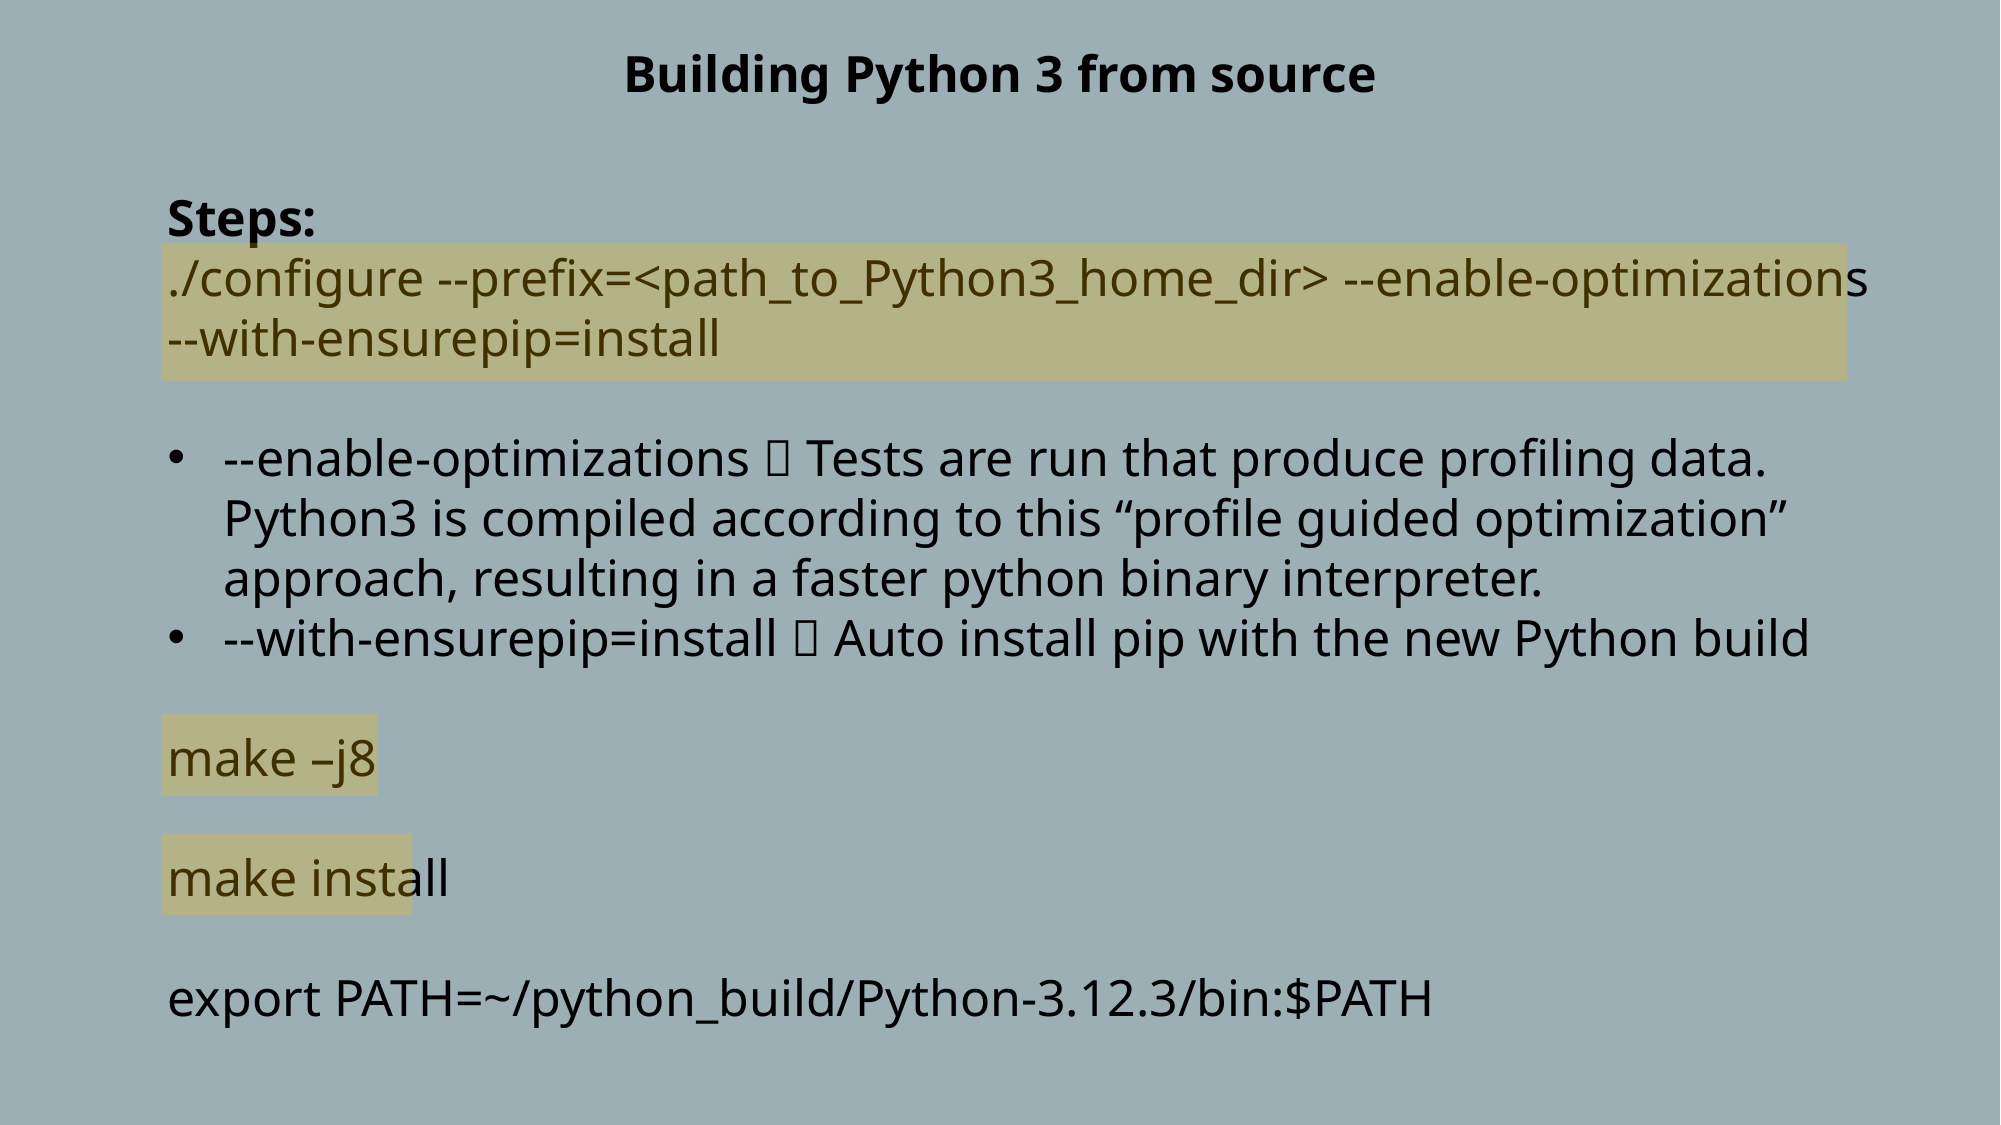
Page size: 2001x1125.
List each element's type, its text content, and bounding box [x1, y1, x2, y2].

text_box Building Python 3 from source [608, 35, 1392, 110]
text_box [160, 832, 413, 916]
text_box [160, 242, 1848, 382]
text_box [160, 713, 379, 797]
text_box Steps: ./configure --prefix=<path_to_Python3_home_dir> --enable-optimizations --with-ensurepip=install --enable-optimizations  Tests are run that produce profiling data. Python3 is compiled according to this “profile guided optimization” approach, resulting in a faster python binary interpreter. --with-ensurepip=install  Auto install pip with the new Python build make –j8 make install export PATH=~/python_build/Python-3.12.3/bin:$PATH [152, 179, 1906, 1034]
